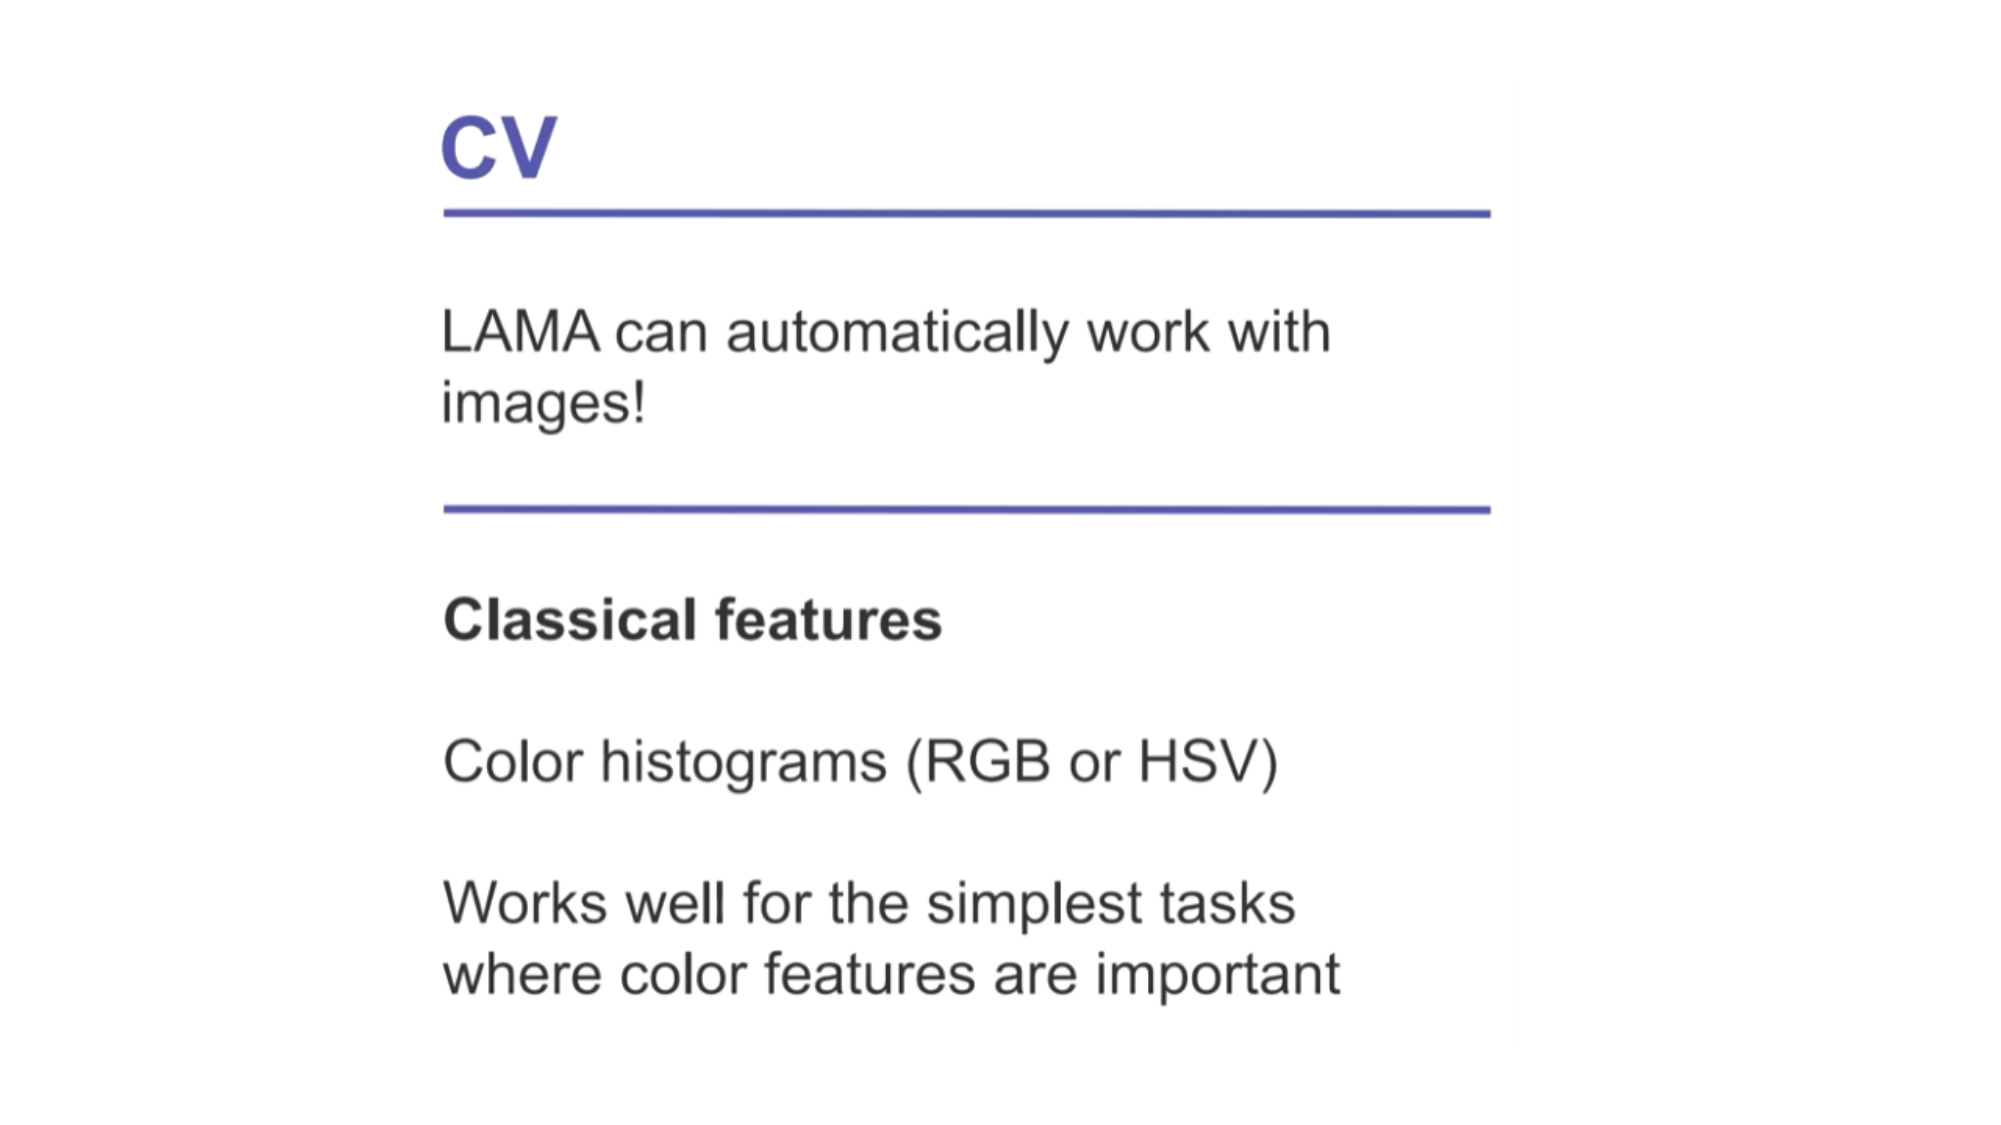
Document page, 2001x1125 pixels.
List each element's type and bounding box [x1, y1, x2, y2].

picture [355, 78, 1555, 1047]
